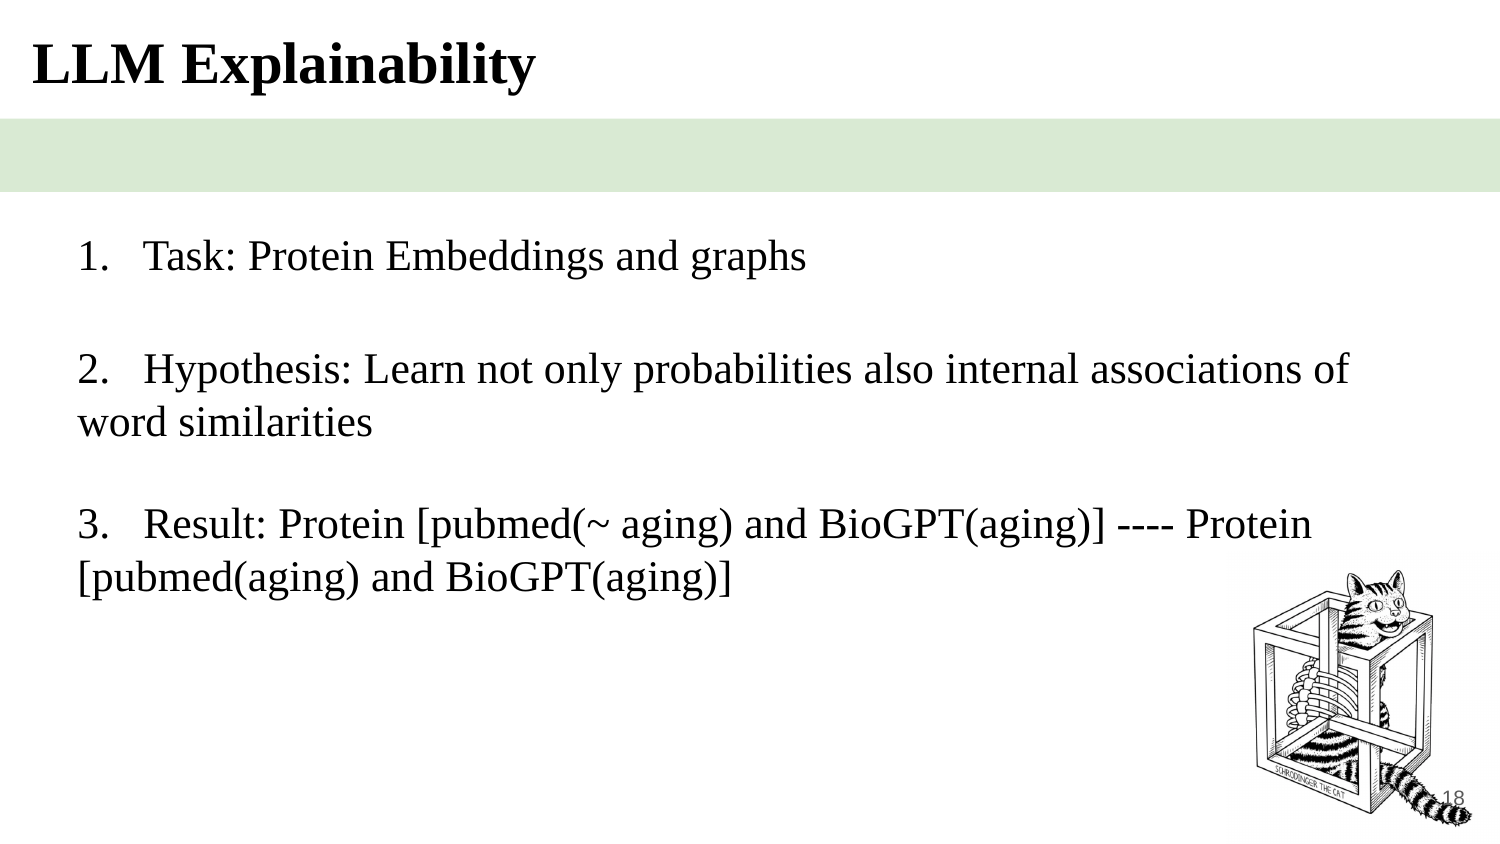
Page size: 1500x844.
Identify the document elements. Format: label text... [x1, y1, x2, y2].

picture [1226, 551, 1500, 844]
title LLM Explainability [17, 9, 1416, 104]
title 2. Hypothesis: Learn not only probabilities also internal associations of word similarities [62, 324, 1461, 419]
title 1. Task: Protein Embeddings and graphs [62, 211, 1461, 306]
text_box [0, 118, 1500, 192]
title 3. Result: Protein [pubmed(~ aging) and BioGPT(aging)] ---- Protein [pubmed(aging) and BioGPT(aging)] [62, 480, 1461, 574]
